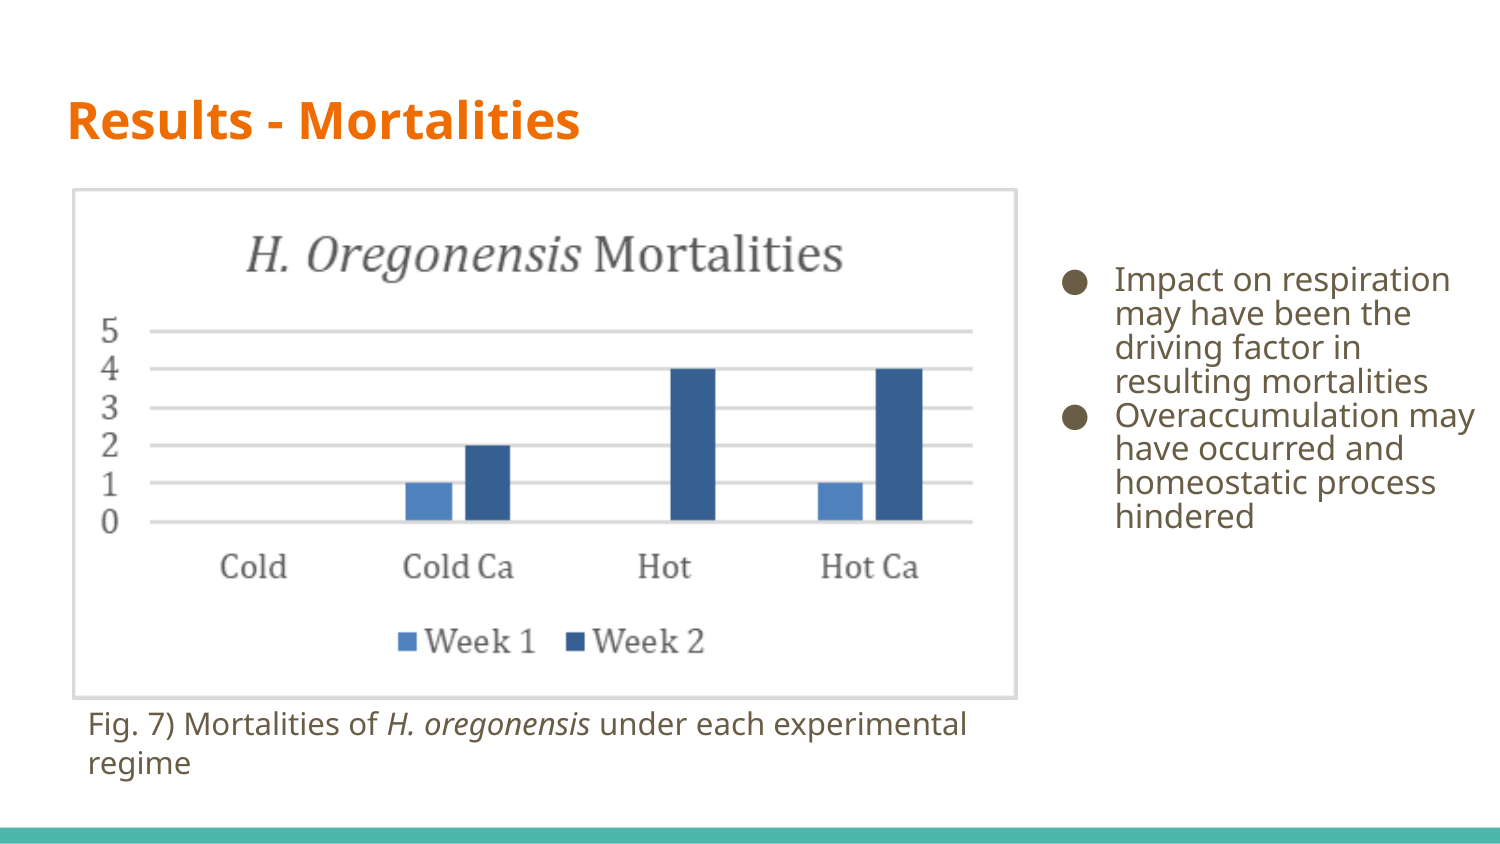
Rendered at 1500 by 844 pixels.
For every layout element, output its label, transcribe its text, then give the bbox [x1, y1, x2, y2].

picture [72, 188, 1018, 700]
title Results - Mortalities [51, 72, 643, 189]
list Impact on respiration may have been the driving factor in resulting mortalities Overaccumulation may have occurred and homeostatic process hindered [1024, 249, 1500, 560]
list Fig. 7) Mortalities of H. oregonensis under each experimental regime [72, 707, 1017, 814]
